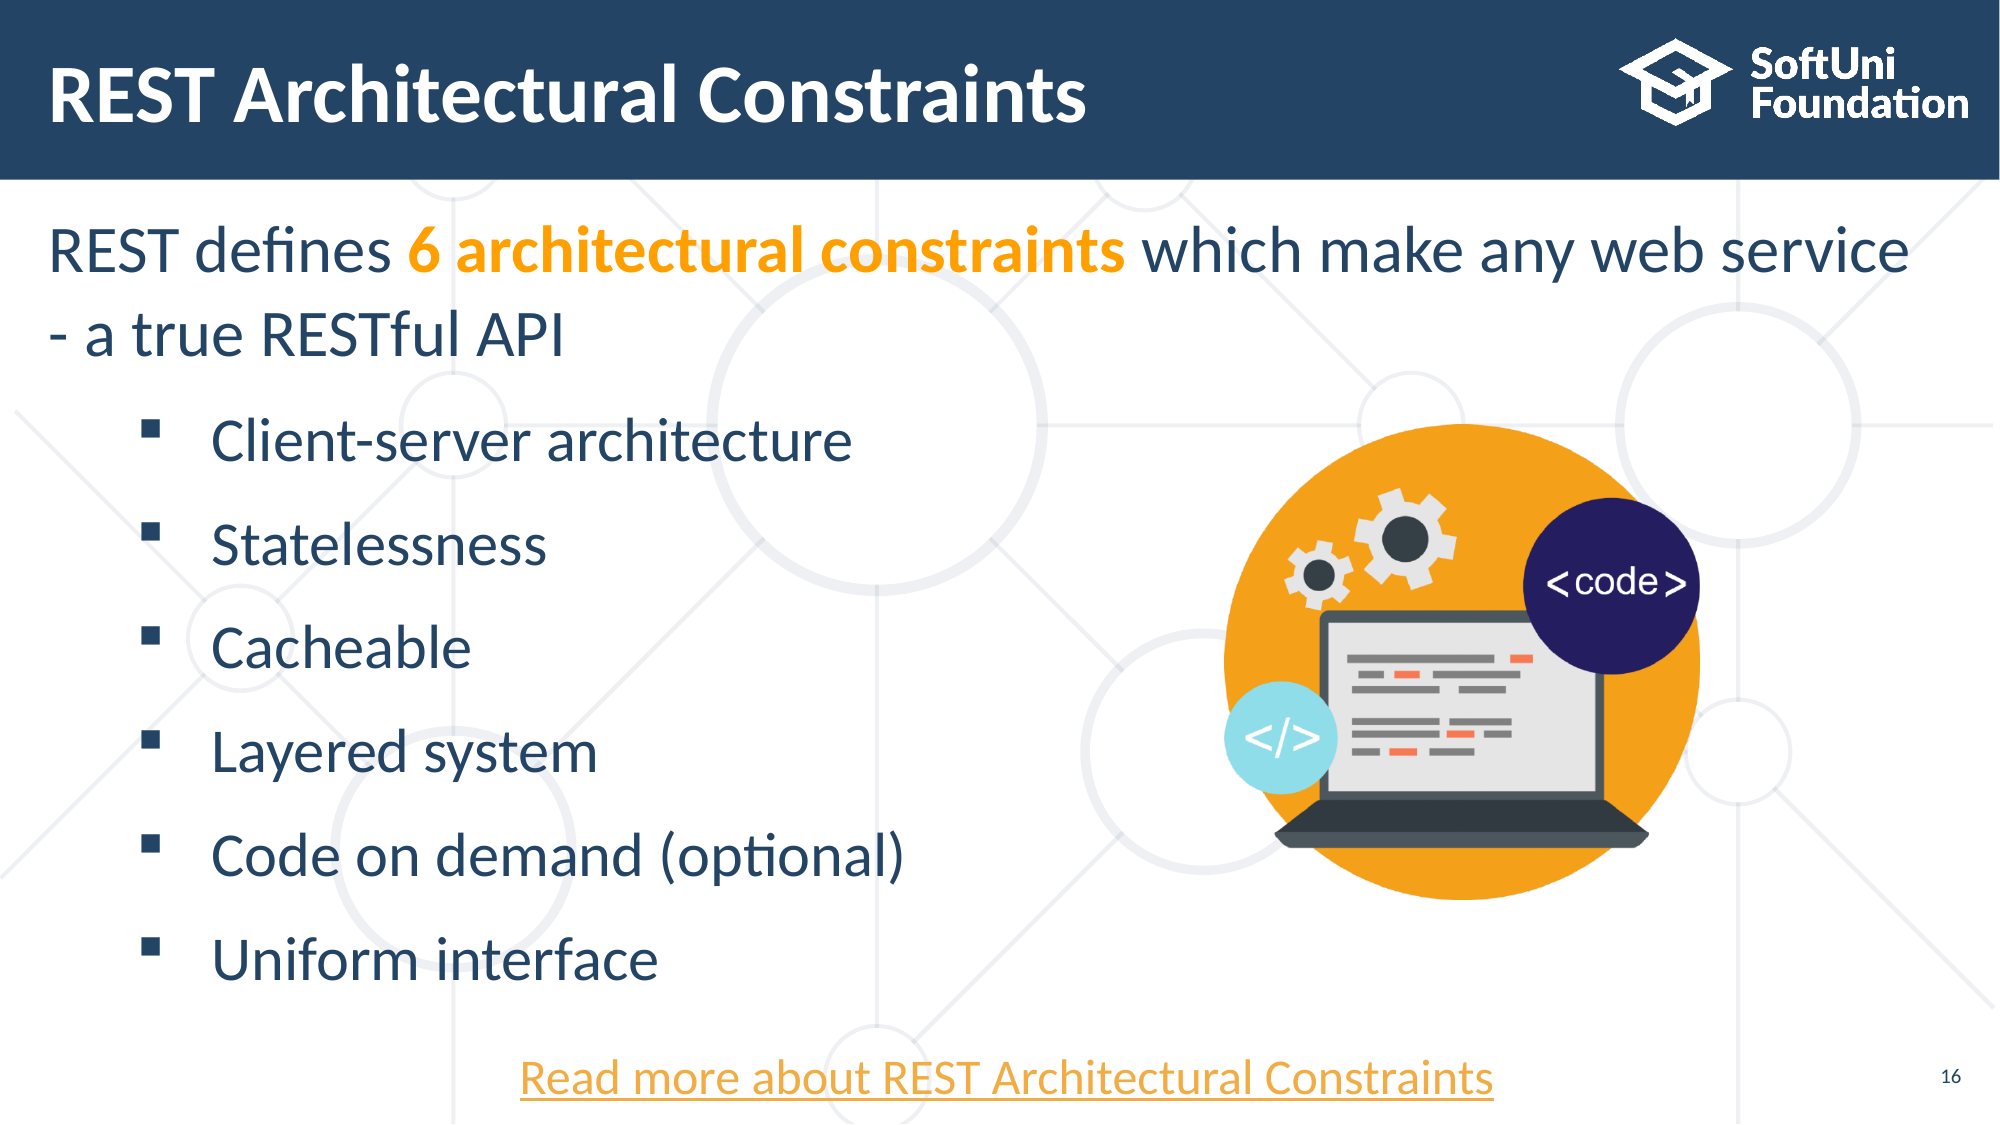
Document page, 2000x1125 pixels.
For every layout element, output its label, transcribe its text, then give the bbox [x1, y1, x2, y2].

picture [1224, 424, 1700, 901]
slide_number 16 [1896, 1049, 1968, 1101]
list REST defines 6 architectural constraints which make any web service - a true RESTful API Client-server architecture Statelessness Cacheable Layered system Code on demand (optional) Uniform interface [31, 196, 1950, 1050]
text_box Read more about REST Architectural Constraints [504, 1036, 1593, 1112]
title REST Architectural Constraints [31, 16, 1591, 162]
picture [1618, 38, 1968, 126]
